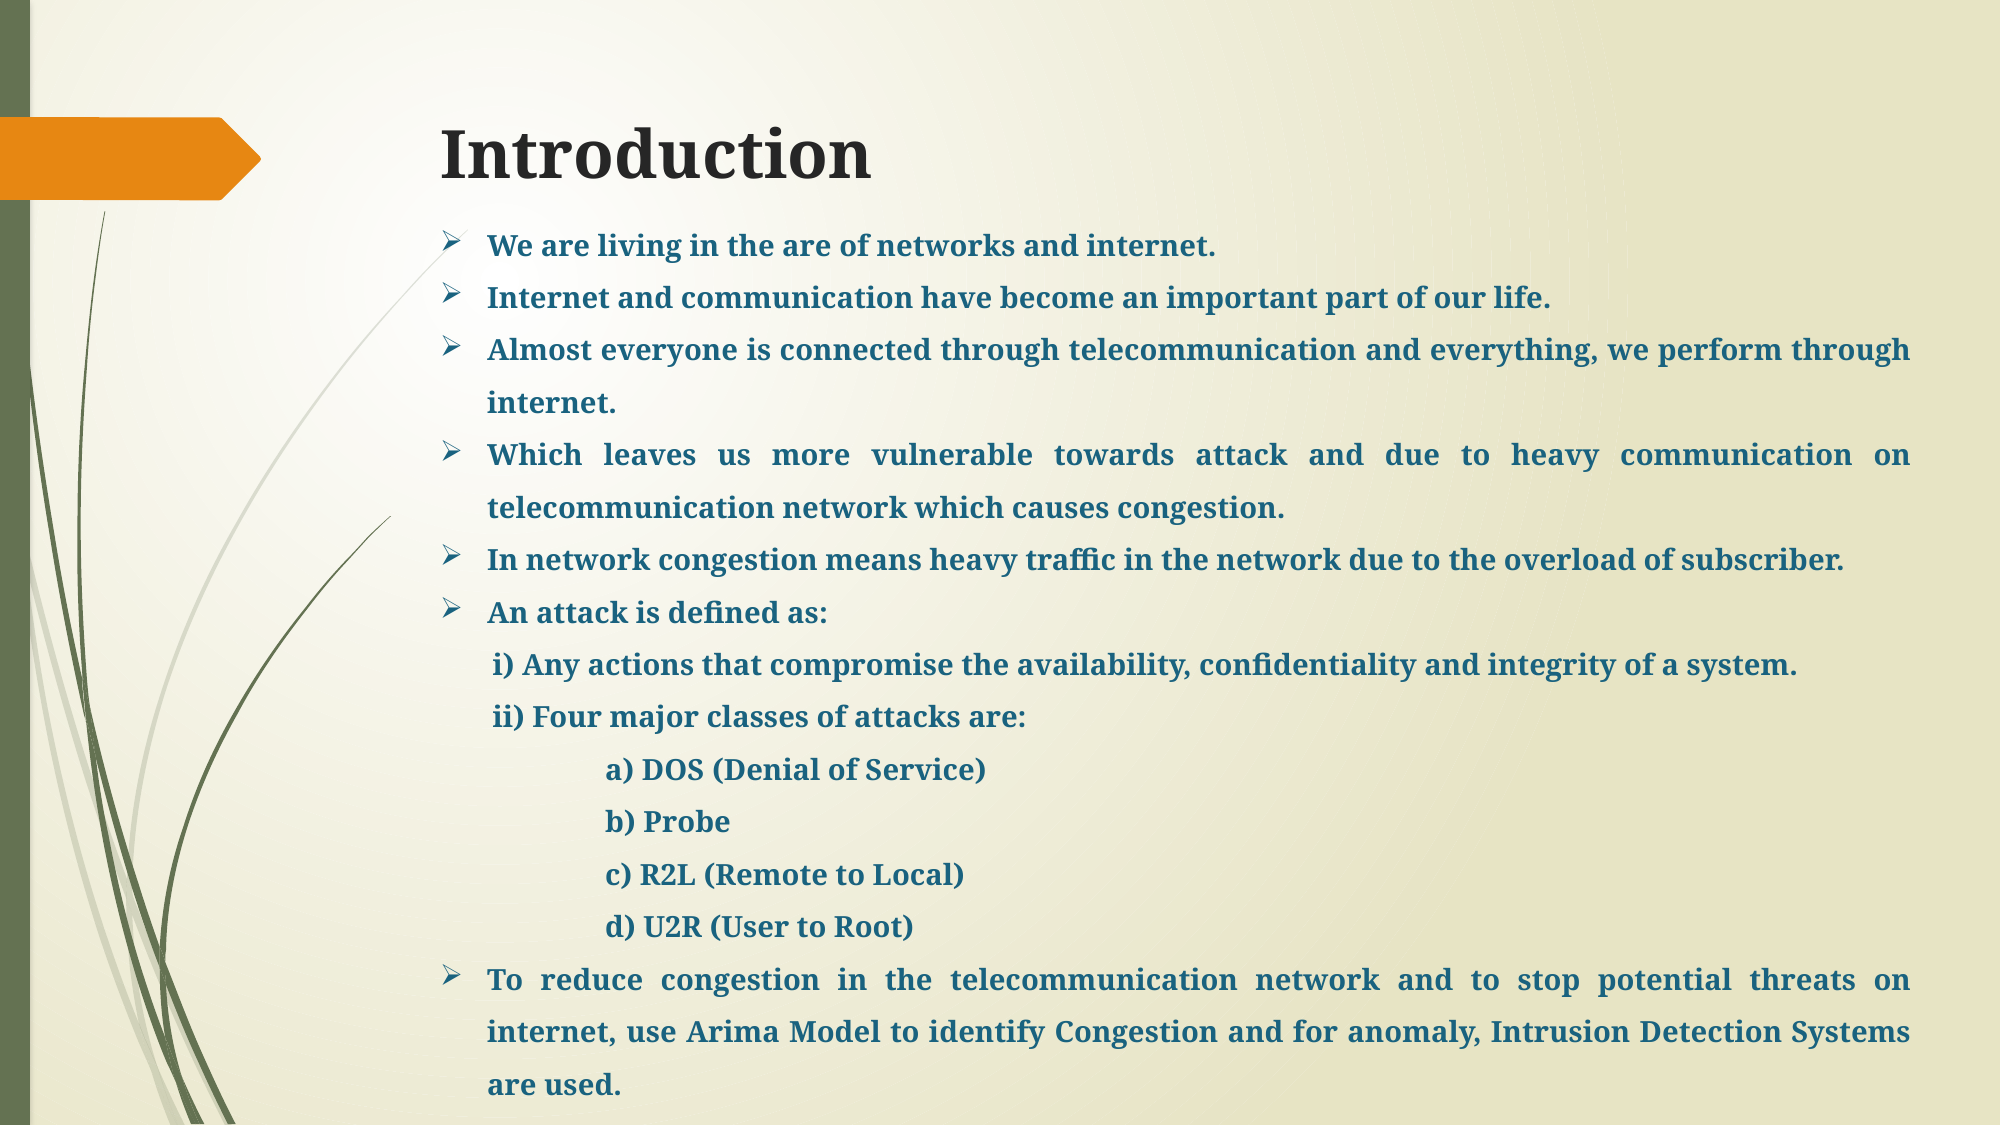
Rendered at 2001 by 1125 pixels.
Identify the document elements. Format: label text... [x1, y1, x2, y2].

text_box We are living in the are of networks and internet. Internet and communication have become an important part of our life. Almost everyone is connected through telecommunication and everything, we perform through internet. Which leaves us more vulnerable towards attack and due to heavy communication on telecommunication network which causes congestion. In network congestion means heavy traffic in the network due to the overload of subscriber. An attack is defined as: i) Any actions that compromise the availability, confidentiality and integrity of a system. ii) Four major classes of attacks are: a) DOS (Denial of Service) b) Probe c) R2L (Remote to Local) d) U2R (User to Root) To reduce congestion in the telecommunication network and to stop potential threats on internet, use Arima Model to identify Congestion and for anomaly, Intrusion Detection Systems are used. [425, 201, 1928, 1109]
title Introduction [425, 103, 1888, 201]
